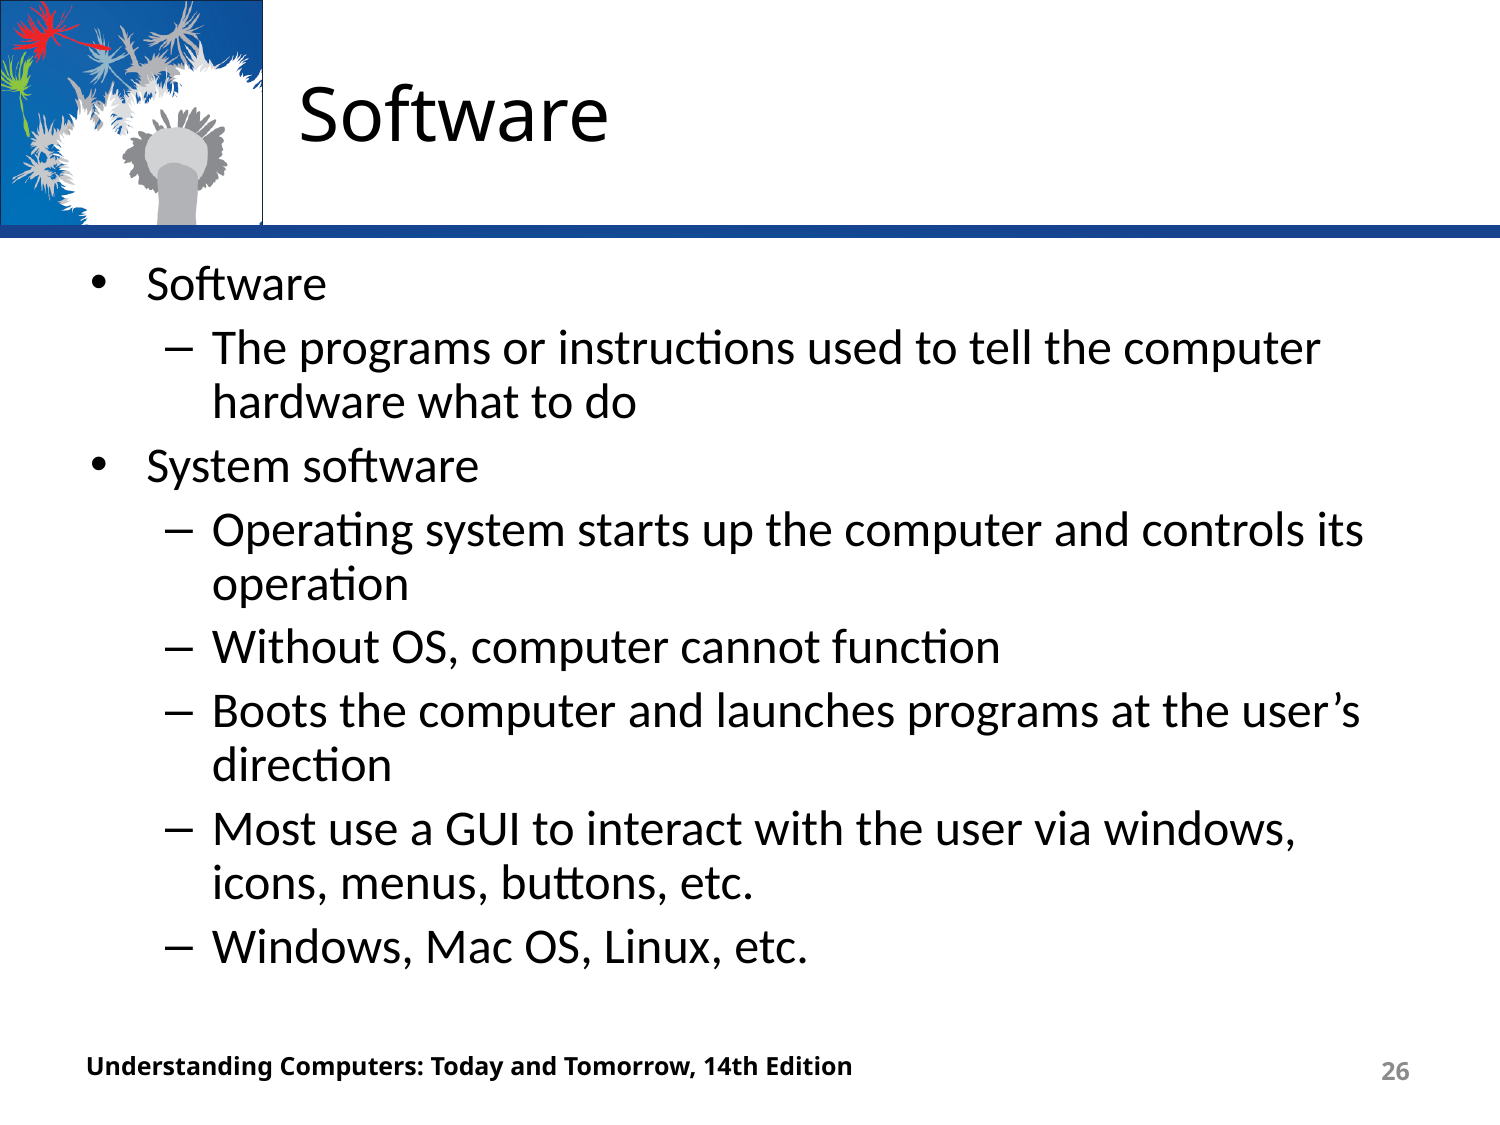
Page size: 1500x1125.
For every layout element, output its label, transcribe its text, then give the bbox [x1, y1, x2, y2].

title Software [283, 44, 1426, 179]
picture [0, 1, 1500, 238]
list Software The programs or instructions used to tell the computer hardware what to do System software Operating system starts up the computer and controls its operation Without OS, computer cannot function Boots the computer and launches programs at the user’s direction Most use a GUI to interact with the user via windows, icons, menus, buttons, etc. Windows, Mac OS, Linux, etc. [74, 249, 1426, 1006]
footer Understanding Computers: Today and Tomorrow, 14th Edition [70, 1042, 1057, 1103]
slide_number 26 [1074, 1042, 1425, 1103]
